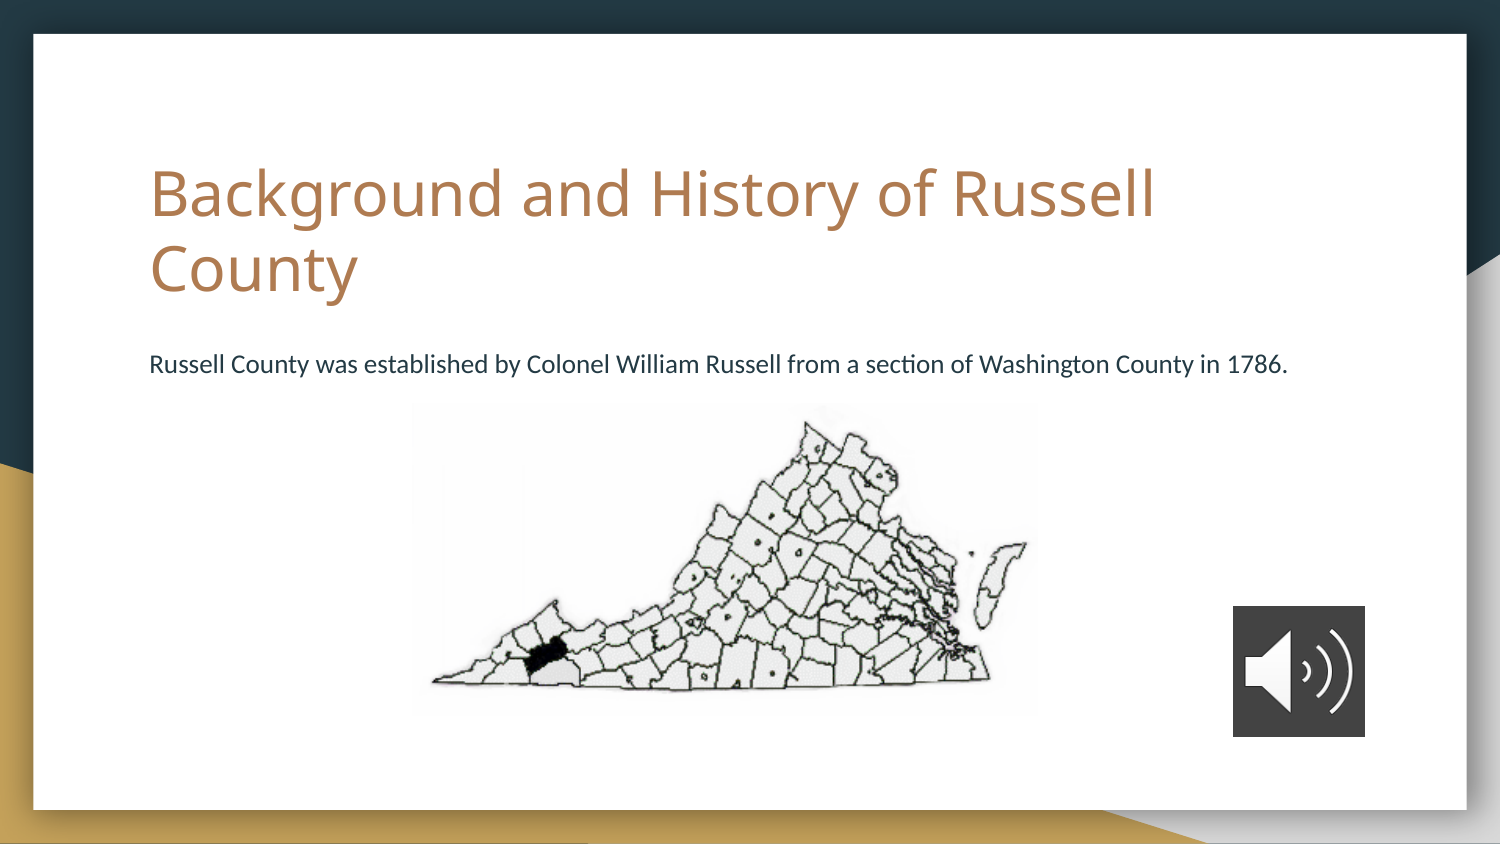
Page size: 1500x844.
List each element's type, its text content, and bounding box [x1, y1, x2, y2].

list Russell County was established by Colonel William Russell from a section of Washington County in 1786. [134, 326, 1366, 729]
title Background and History of Russell County [134, 138, 1366, 296]
picture [1231, 604, 1366, 739]
picture [412, 402, 1039, 716]
